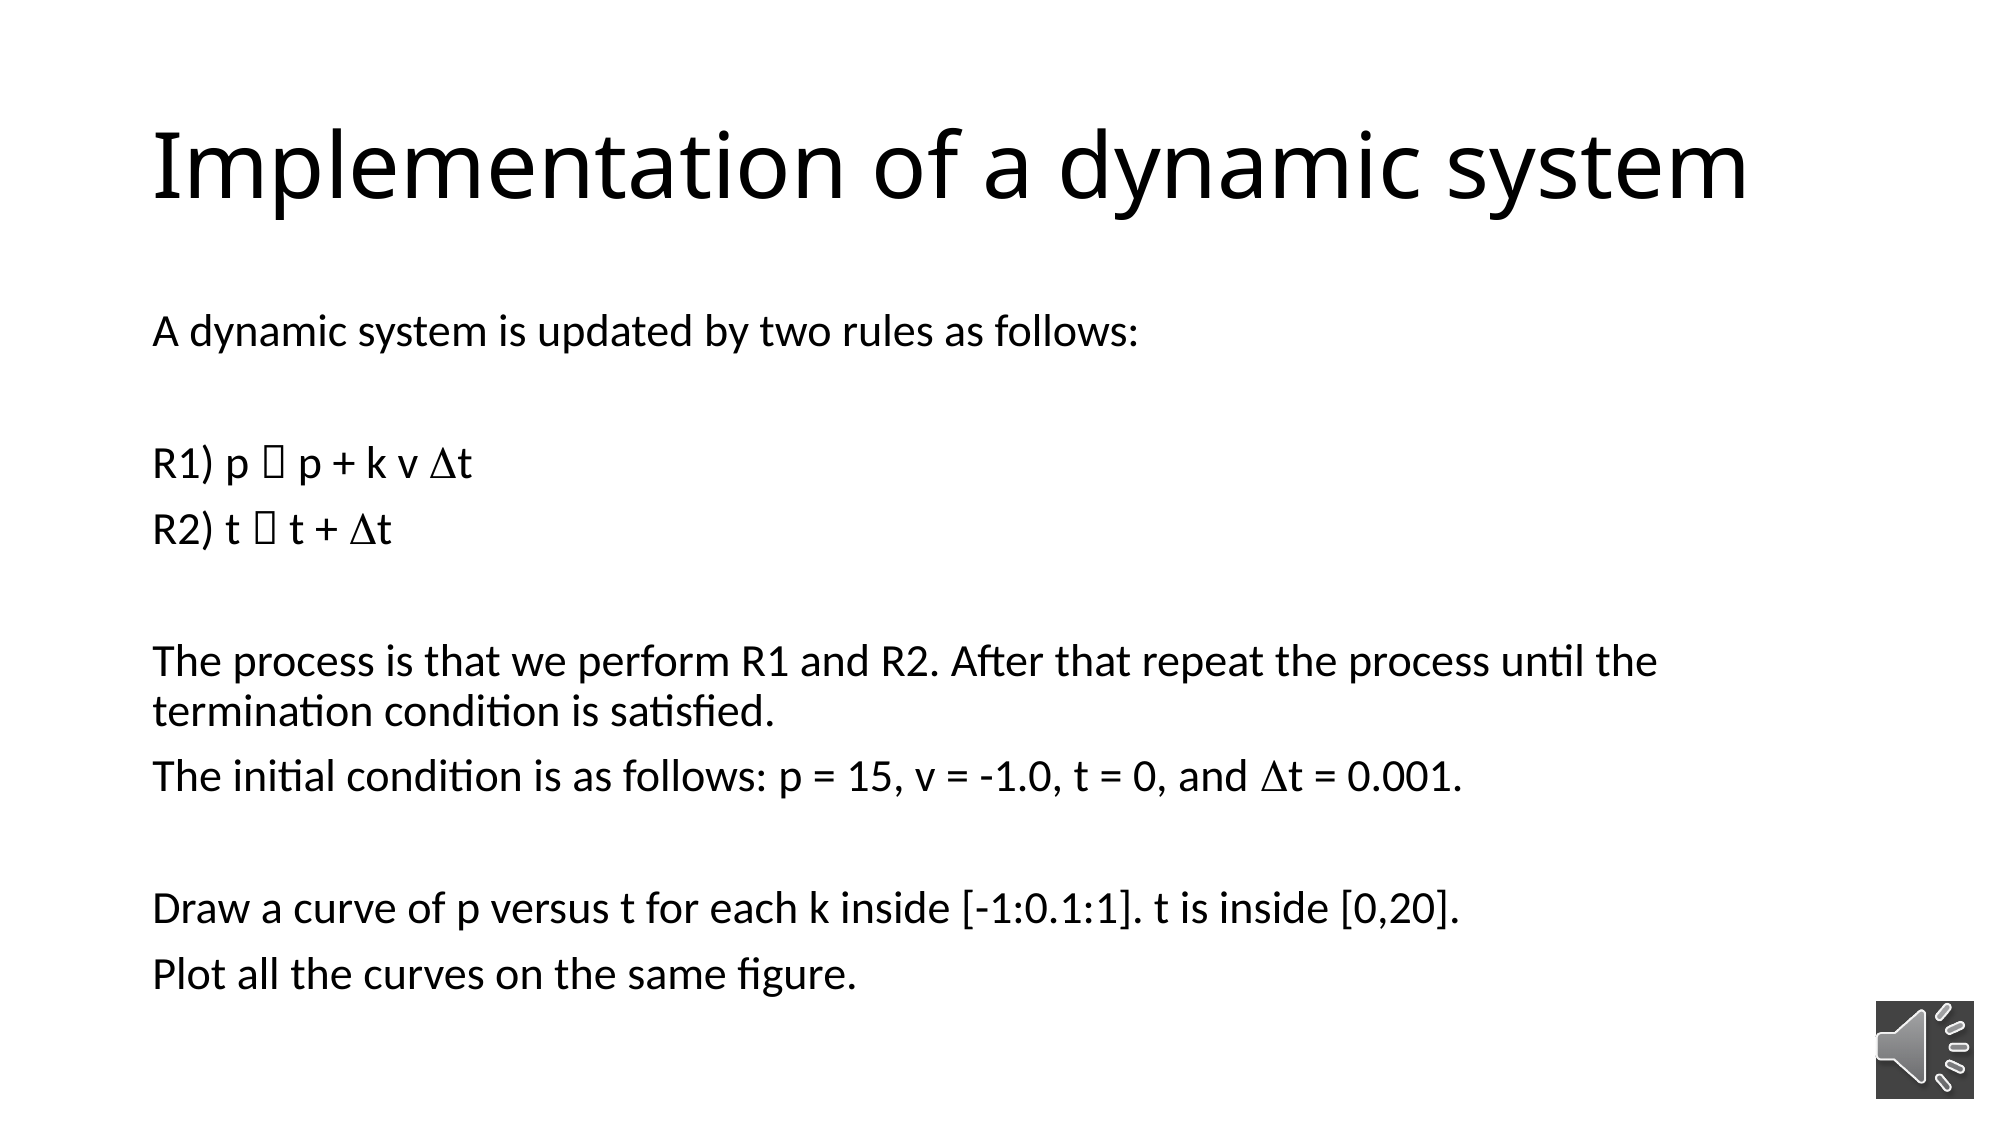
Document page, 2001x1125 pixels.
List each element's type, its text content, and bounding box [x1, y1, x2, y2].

list A dynamic system is updated by two rules as follows: R1) p  p + k v Dt R2) t  t + Dt The process is that we perform R1 and R2. After that repeat the process until the termination condition is satisfied. The initial condition is as follows: p = 15, v = -1.0, t = 0, and Dt = 0.001. Draw a curve of p versus t for each k inside [-1:0.1:1]. t is inside [0,20]. Plot all the curves on the same figure. [137, 299, 1863, 1014]
picture [1874, 999, 1975, 1100]
title Implementation of a dynamic system [137, 59, 1863, 278]
